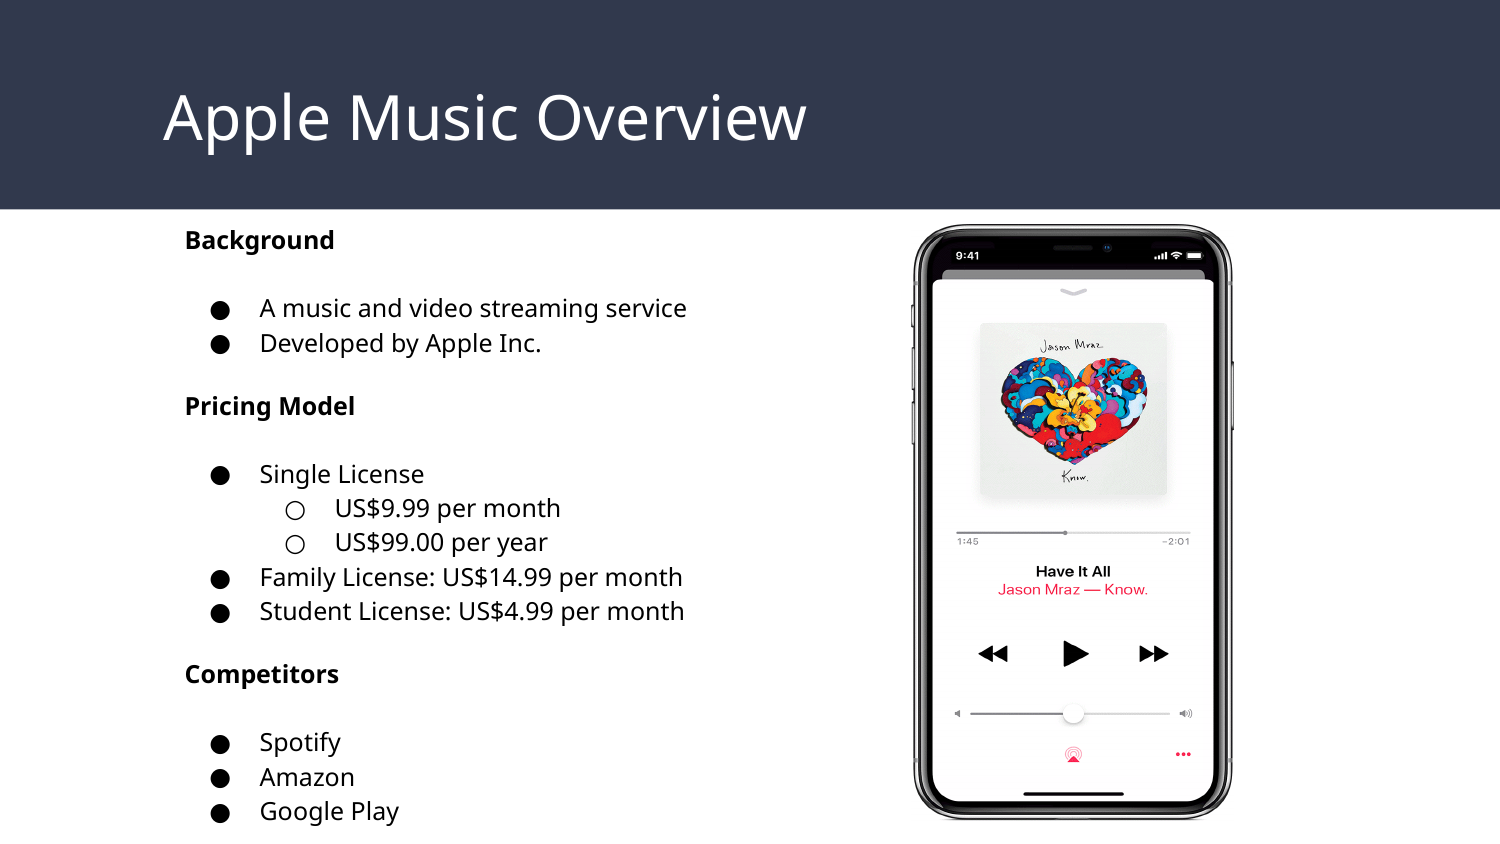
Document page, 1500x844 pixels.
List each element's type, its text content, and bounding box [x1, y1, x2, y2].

picture [910, 224, 1234, 822]
list Background A music and video streaming service Developed by Apple Inc. Pricing Model Single License US$9.99 per month US$99.00 per year Family License: US$14.99 per month Student License: US$4.99 per month Competitors Spotify Amazon Google Play [169, 209, 729, 836]
title Apple Music Overview [148, 62, 1352, 165]
